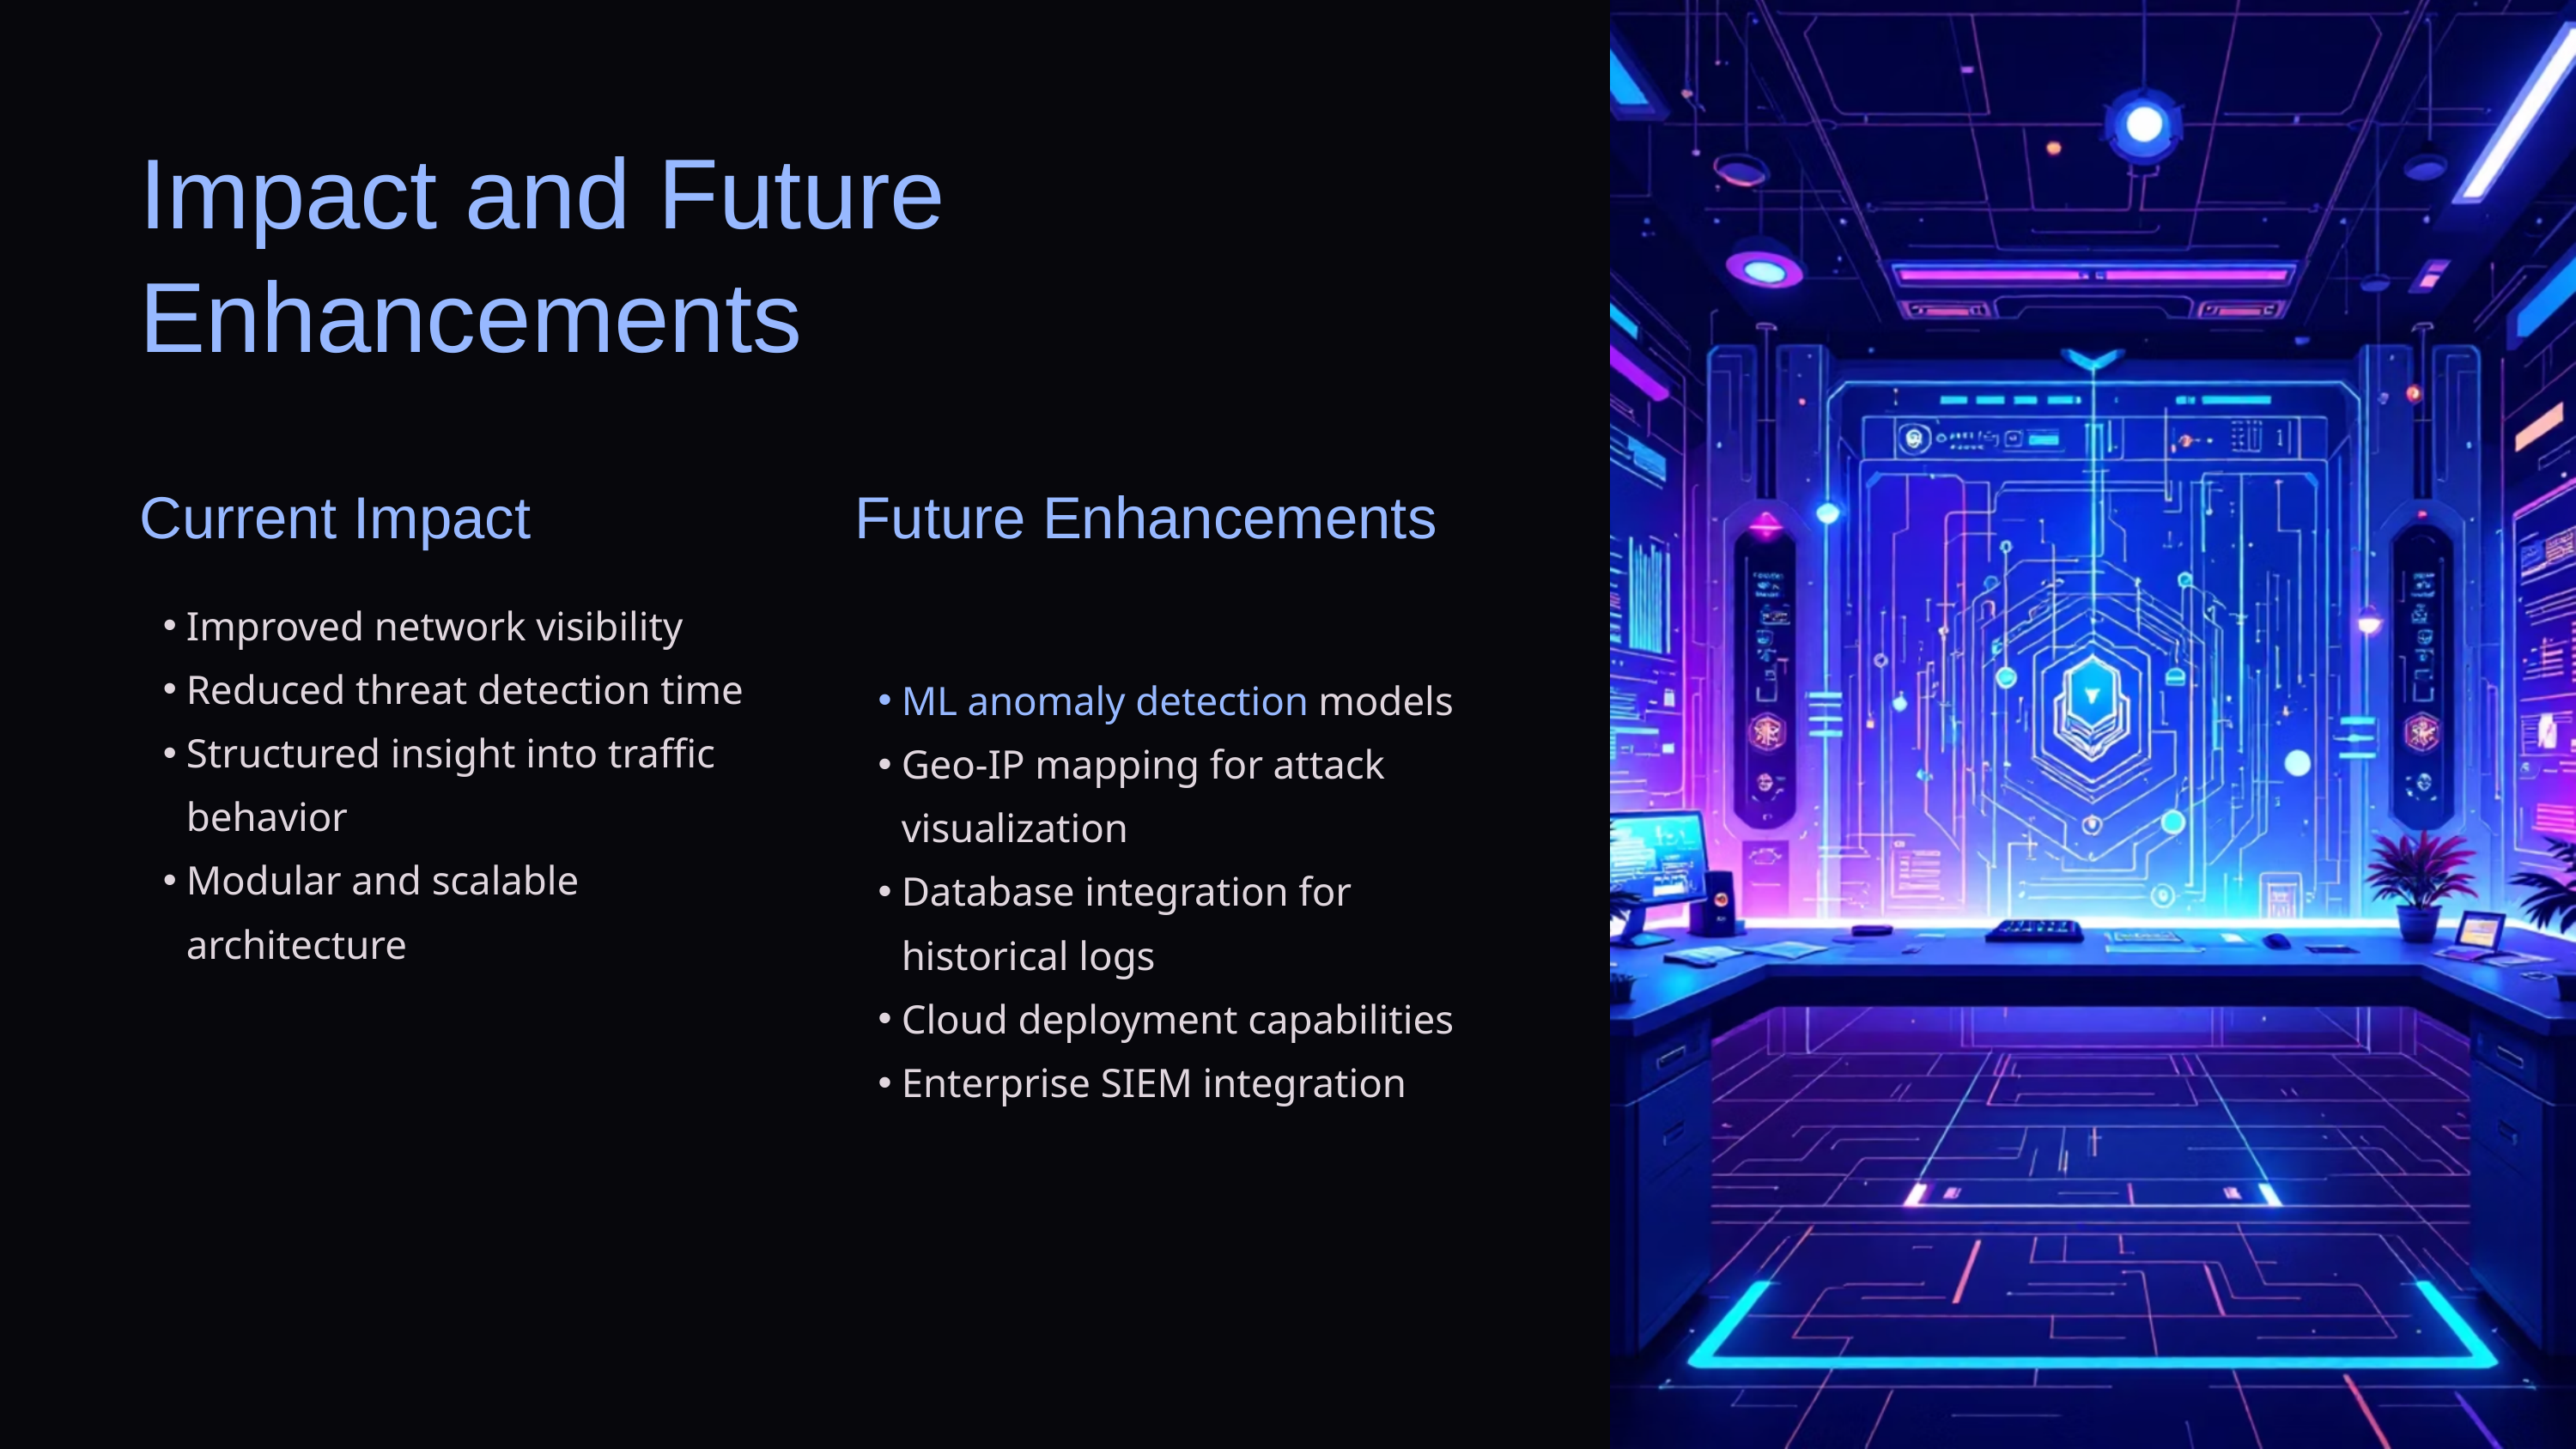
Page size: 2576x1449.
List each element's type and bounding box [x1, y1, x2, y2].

text_box [0, 0, 1607, 1449]
text_box [1609, 0, 2576, 1449]
